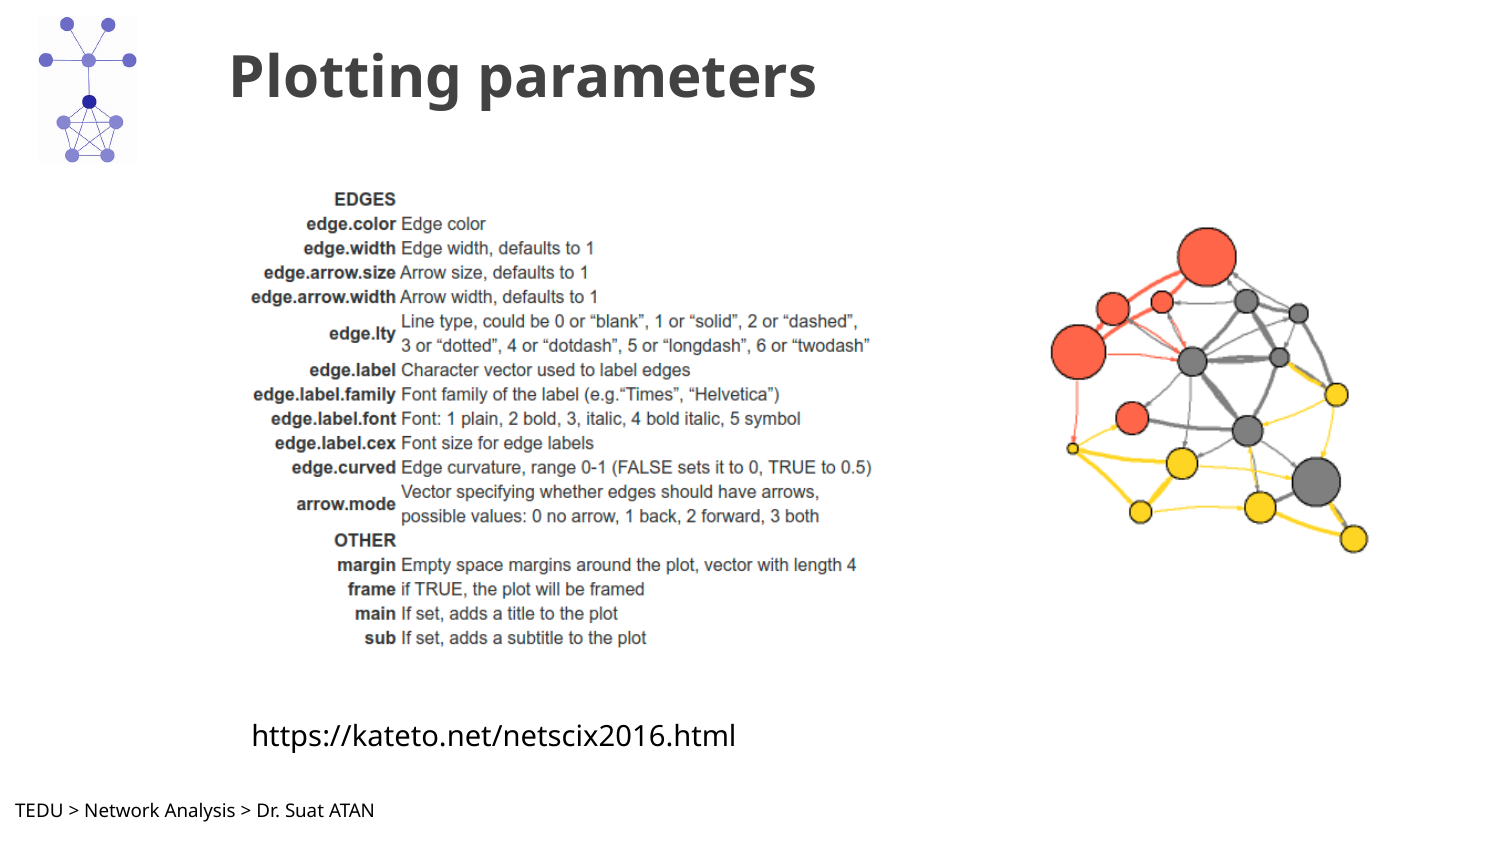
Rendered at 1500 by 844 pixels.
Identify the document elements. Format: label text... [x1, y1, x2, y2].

picture [993, 217, 1451, 580]
picture [38, 16, 137, 163]
picture [224, 187, 939, 653]
title Plotting parameters [213, 24, 1368, 189]
text_box https://kateto.net/netscix2016.html [236, 702, 994, 768]
